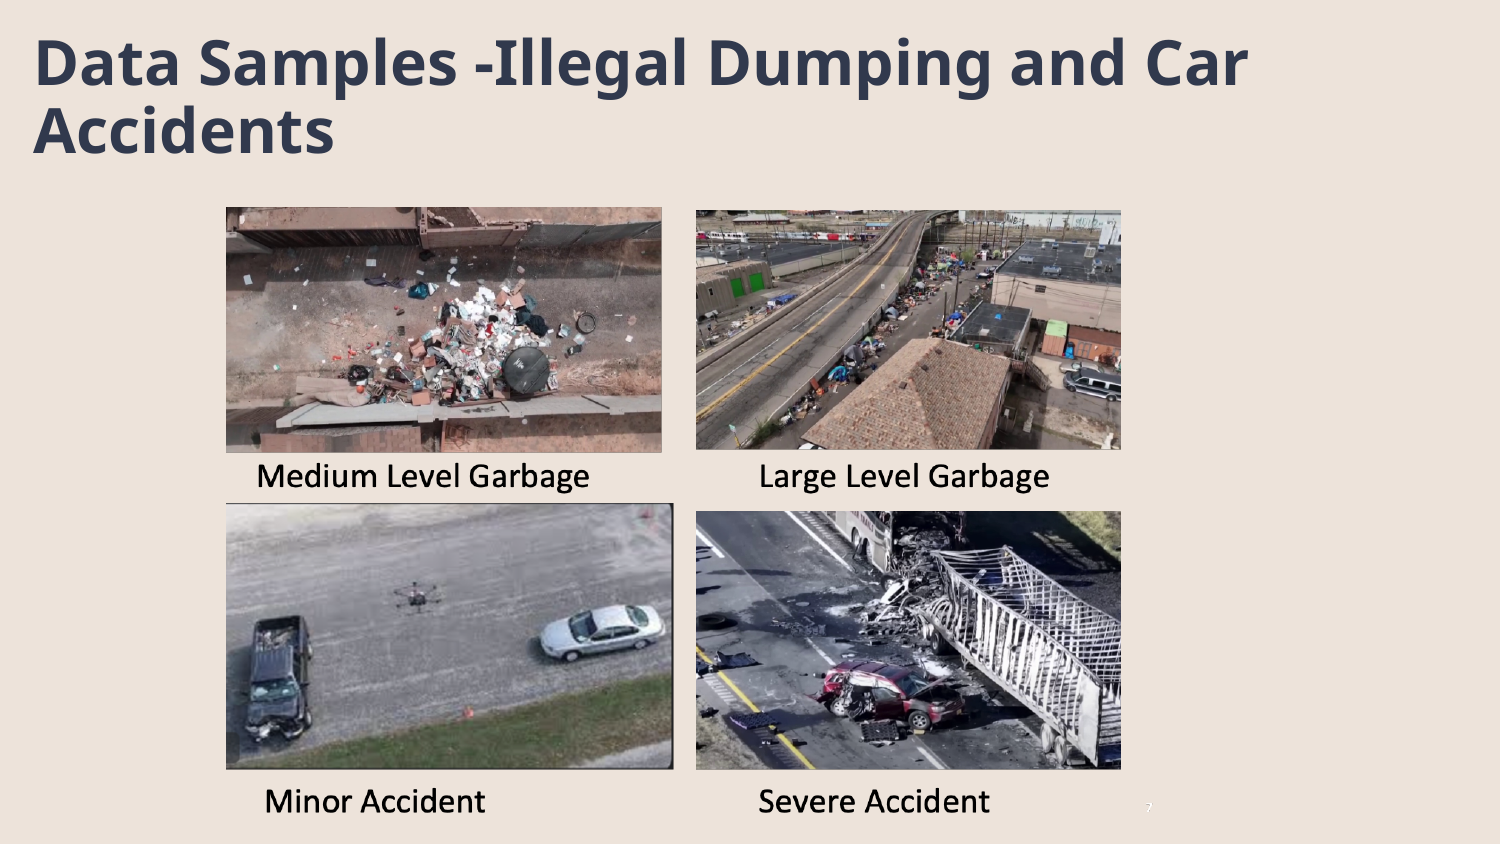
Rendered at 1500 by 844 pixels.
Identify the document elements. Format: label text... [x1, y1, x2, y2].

text_box Data Samples -Illegal Dumping and Car Accidents [16, 16, 1492, 182]
picture [225, 207, 1161, 844]
